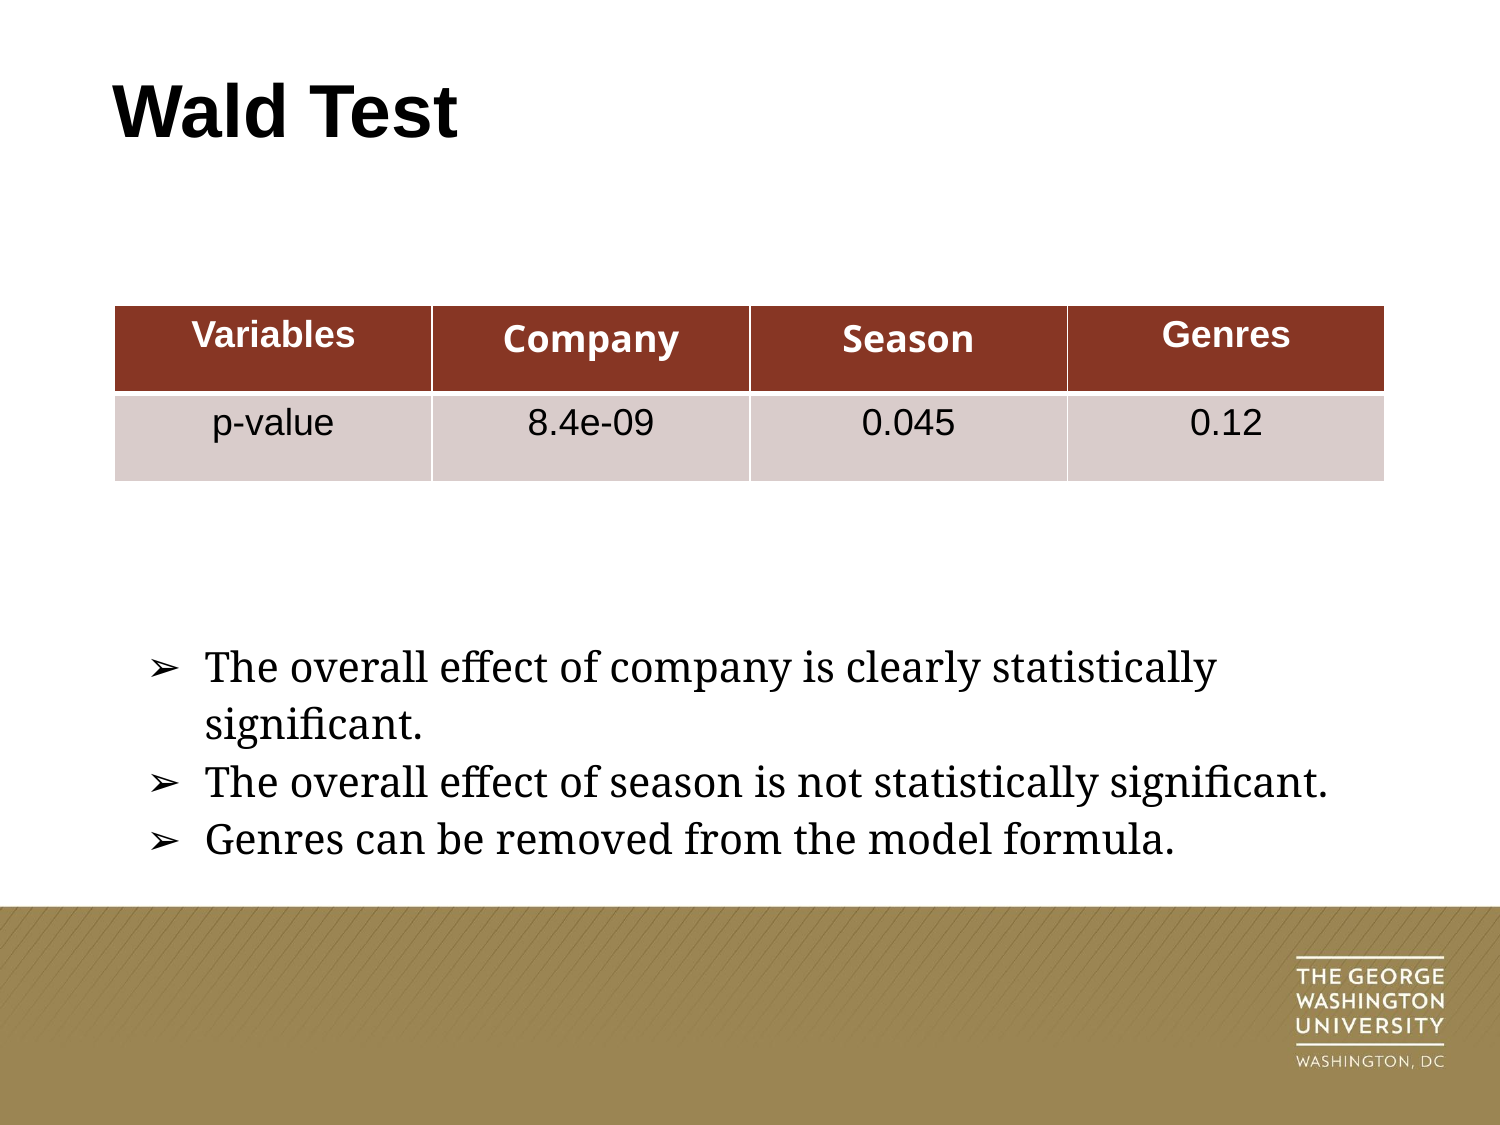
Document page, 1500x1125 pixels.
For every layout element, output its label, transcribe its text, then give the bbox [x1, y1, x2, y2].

table_header Season [751, 306, 1067, 391]
table_cell 0.12 [1068, 396, 1384, 481]
table_cell 0.045 [751, 396, 1067, 481]
table_header Company [433, 306, 749, 391]
title Wald Test [97, 55, 1370, 177]
table_cell 8.4e-09 [433, 396, 749, 481]
table_cell p-value [115, 396, 431, 481]
table_header Genres [1068, 306, 1384, 391]
table_header Variables [115, 306, 431, 391]
picture [0, 0, 1500, 1125]
text_box The overall effect of company is clearly statistically significant. The overall effect of season is not statistically significant. Genres can be removed from the model formula. [114, 625, 1397, 816]
